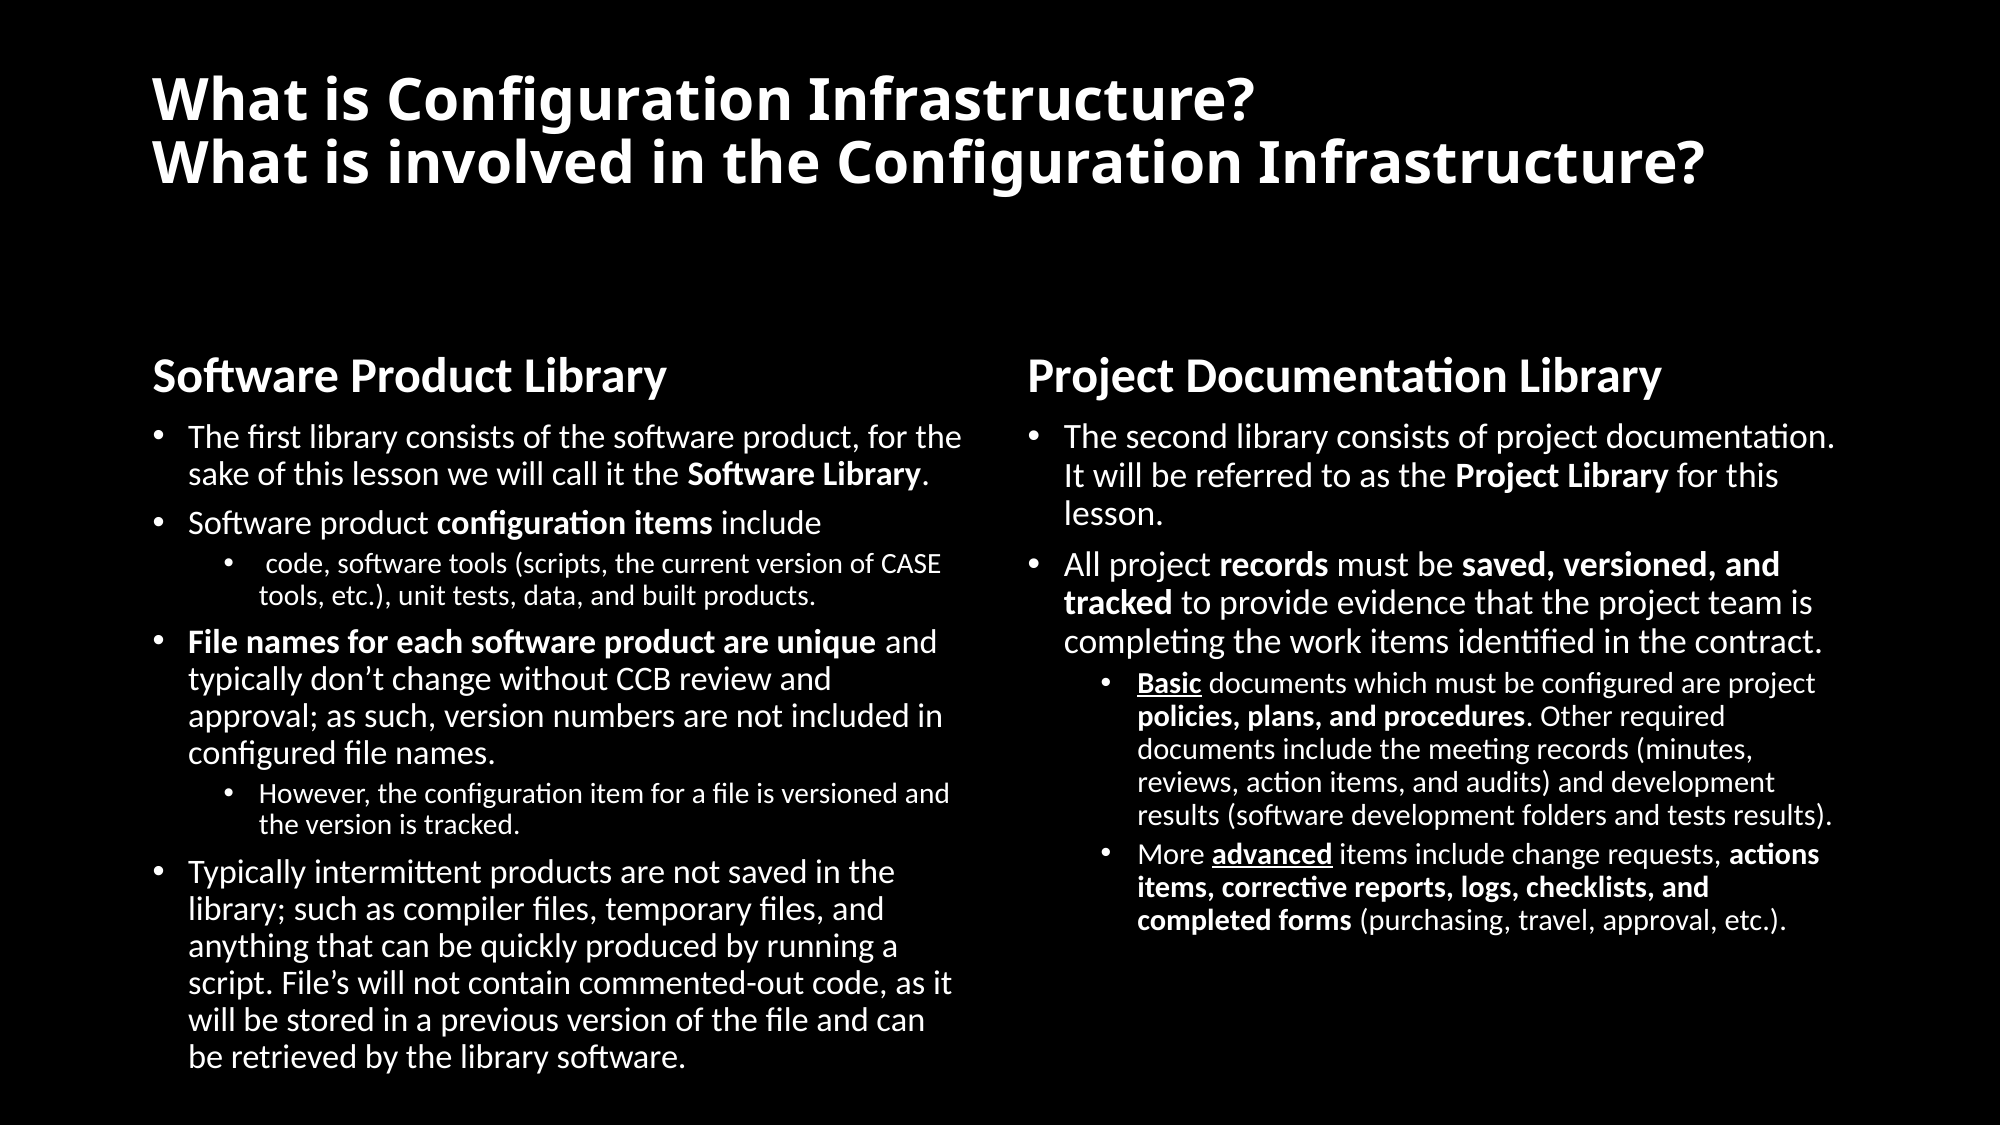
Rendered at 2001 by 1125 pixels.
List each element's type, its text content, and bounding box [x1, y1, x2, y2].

list The second library consists of project documentation. It will be referred to as the Project Library for this lesson. All project records must be saved, versioned, and tracked to provide evidence that the project team is completing the work items identified in the contract. Basic documents which must be configured are project policies, plans, and procedures. Other required documents include the meeting records (minutes, reviews, action items, and audits) and development results (software development folders and tests results). More advanced items include change requests, actions items, corrective reports, logs, checklists, and completed forms (purchasing, travel, approval, etc.). [1012, 410, 1863, 1016]
list Project Documentation Library [1012, 275, 1863, 410]
list Software Product Library [137, 275, 984, 410]
title What is Configuration Infrastructure? What is involved in the Configuration Infrastructure? [137, 59, 1863, 278]
list The first library consists of the software product, for the sake of this lesson we will call it the Software Library. Software product configuration items include code, software tools (scripts, the current version of CASE tools, etc.), unit tests, data, and built products. File names for each software product are unique and typically don’t change without CCB review and approval; as such, version numbers are not included in configured file names. However, the configuration item for a file is versioned and the version is tracked. Typically intermittent products are not saved in the library; such as compiler files, temporary files, and anything that can be quickly produced by running a script. File’s will not contain commented-out code, as it will be stored in a previous version of the file and can be retrieved by the library software. [137, 410, 984, 1125]
